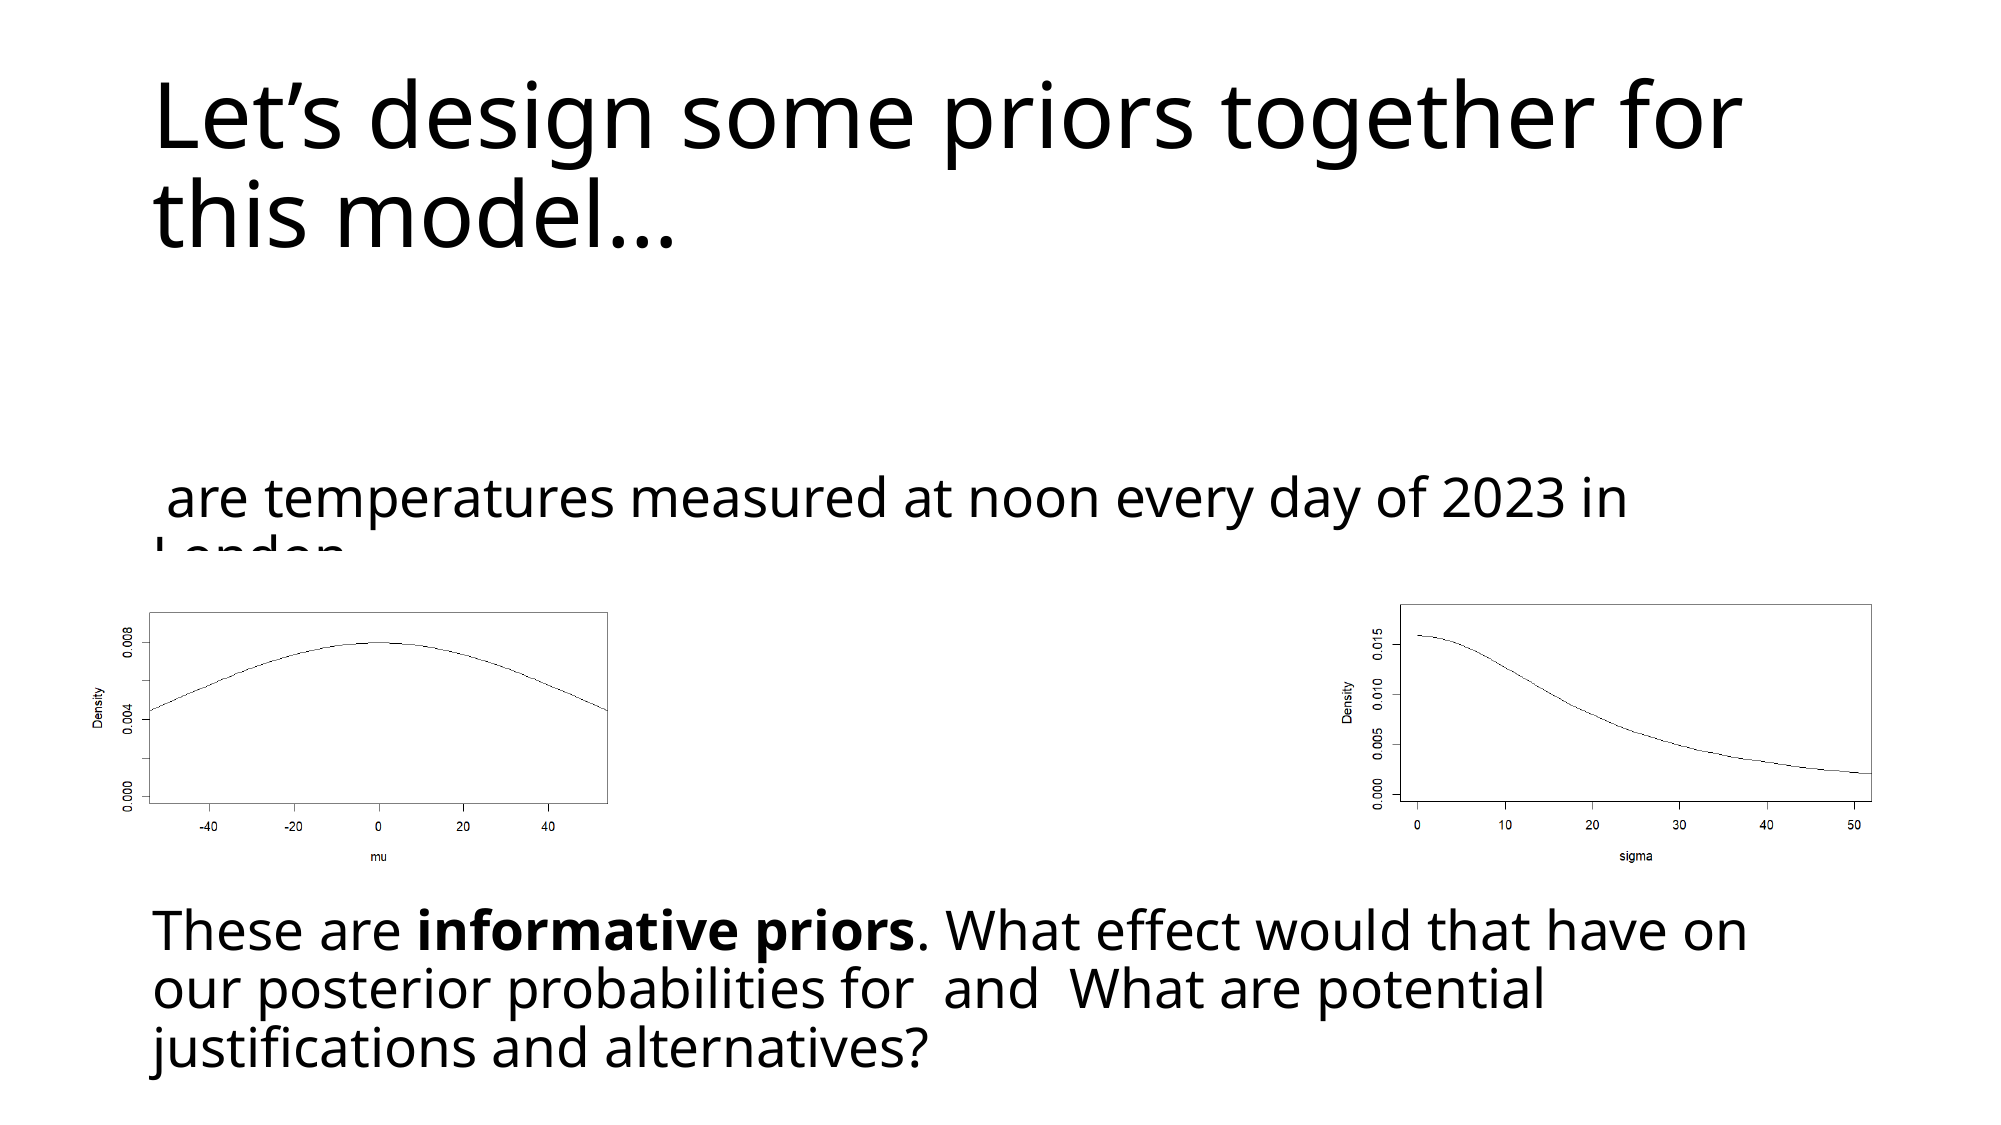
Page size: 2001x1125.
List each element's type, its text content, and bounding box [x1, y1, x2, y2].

picture [88, 551, 639, 880]
title Let’s design some priors together for this model… [137, 59, 1863, 278]
picture [1337, 541, 1904, 880]
